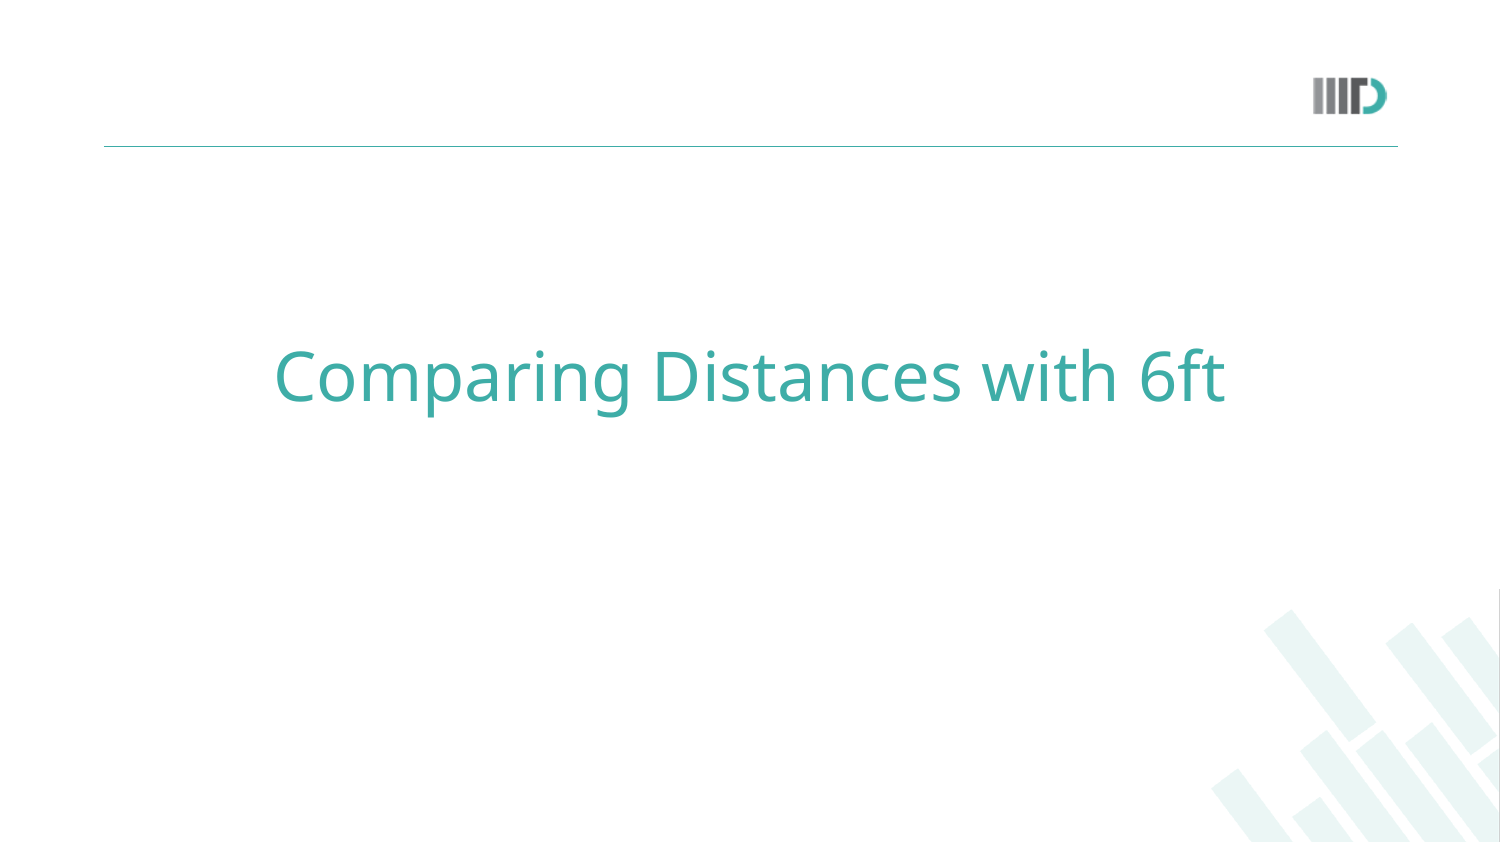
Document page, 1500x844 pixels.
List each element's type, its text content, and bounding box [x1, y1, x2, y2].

picture [1299, 68, 1398, 124]
title Comparing Distances with 6ft [141, 328, 1359, 430]
picture [1192, 589, 1500, 844]
